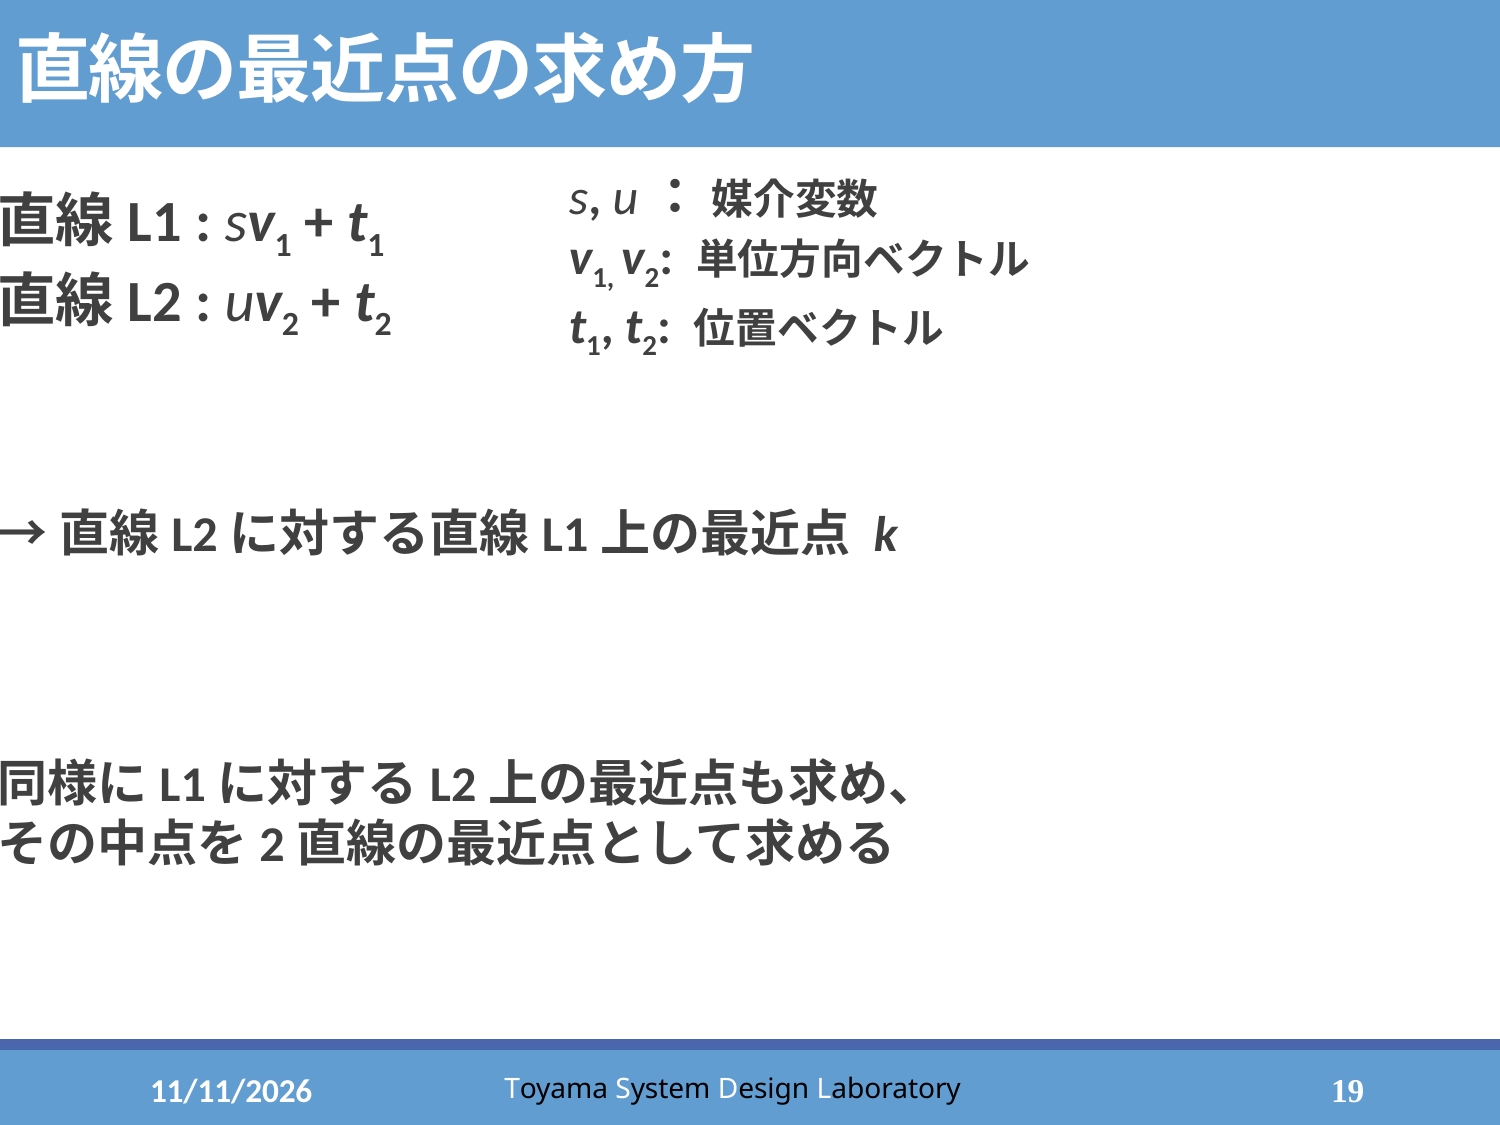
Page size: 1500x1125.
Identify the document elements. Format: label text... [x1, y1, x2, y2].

title 直線の最近点の求め方 [0, 0, 1500, 148]
slide_number 19 [1218, 1059, 1380, 1120]
text_box s, u： 媒介変数 v1, v2: 単位方向ベクトル t1, t2: 位置ベクトル [553, 157, 1045, 369]
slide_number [135, 1059, 440, 1120]
